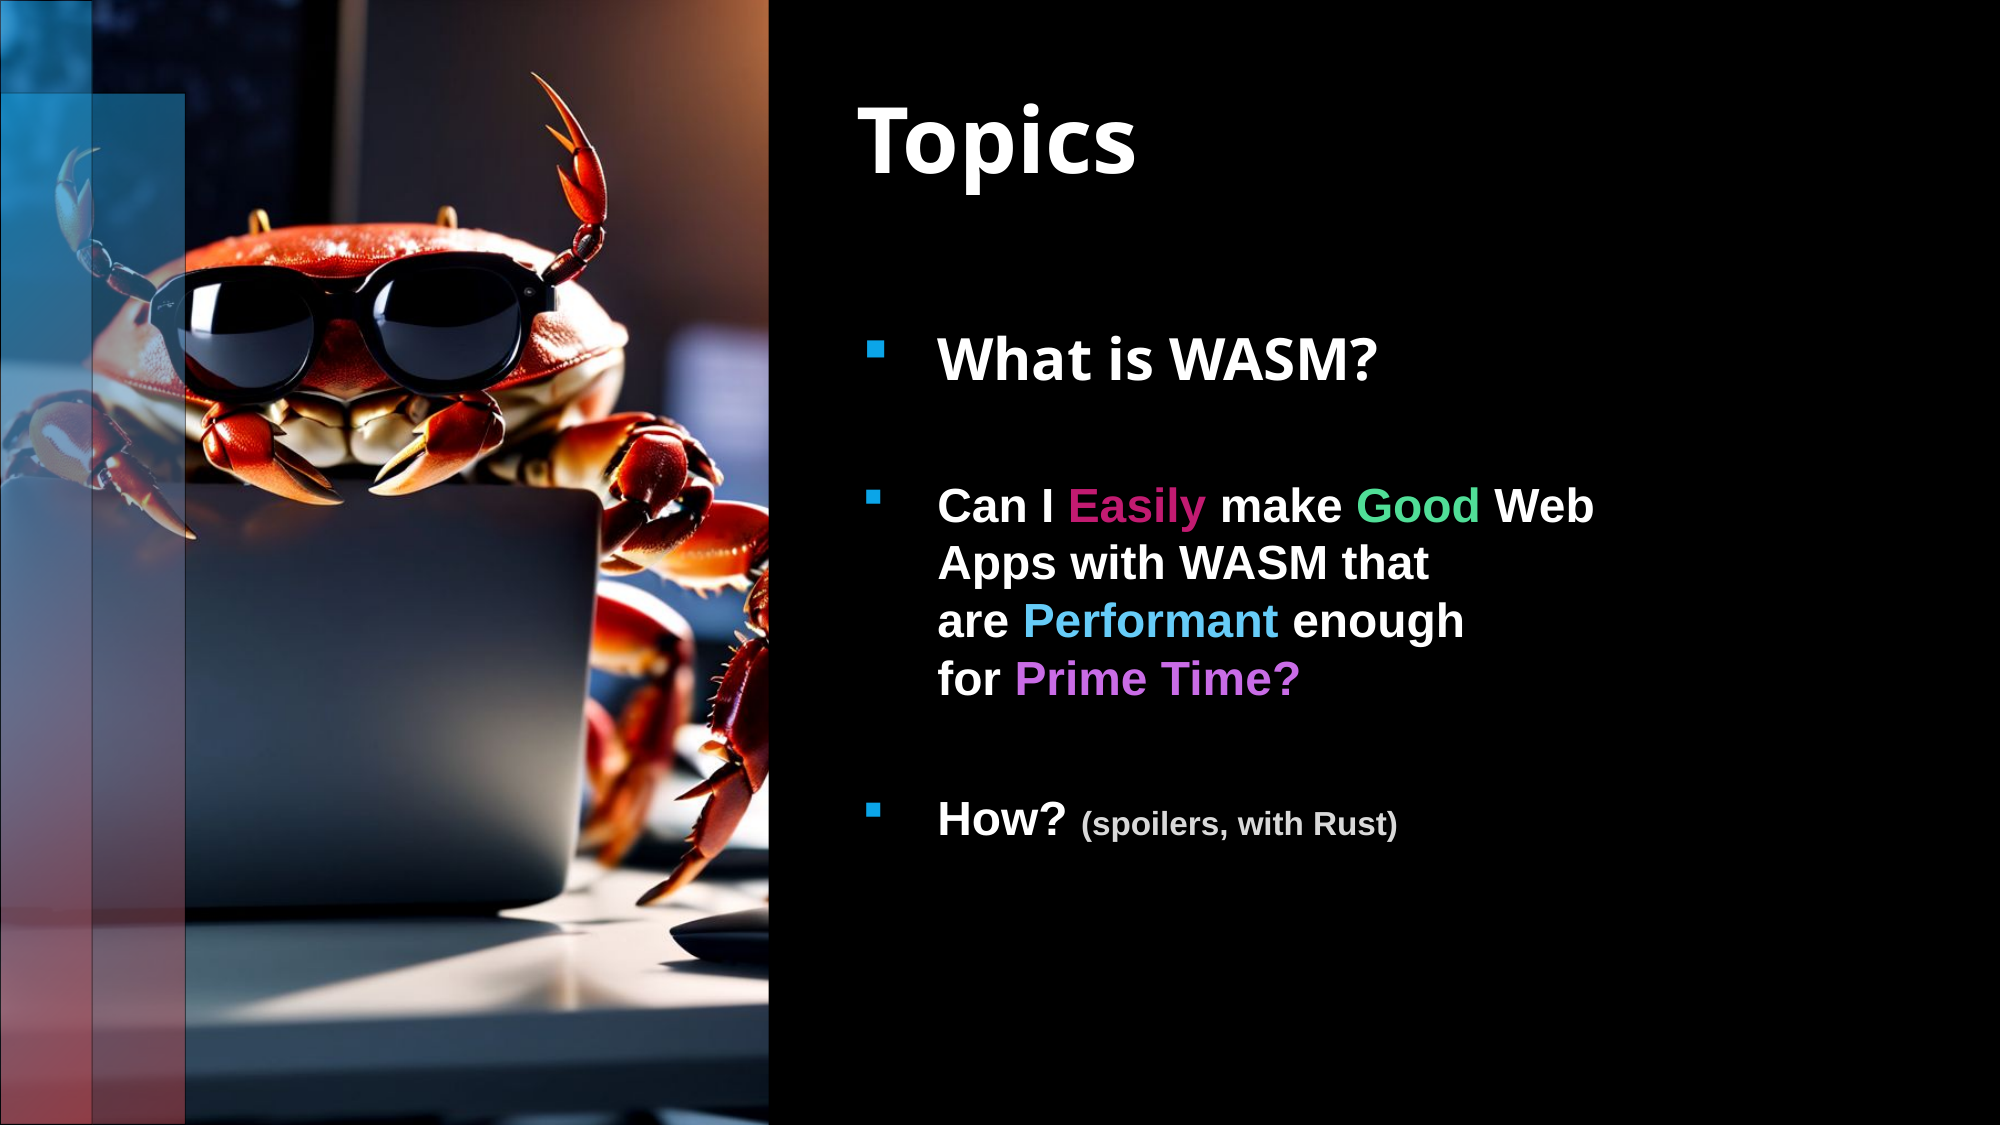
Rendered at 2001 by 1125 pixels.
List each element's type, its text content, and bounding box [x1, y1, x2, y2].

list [0, 0, 769, 1125]
text_box [769, 0, 2000, 1125]
title Topics [841, 74, 1970, 329]
text_box What is WASM? Can I Easily make Good Web Apps with WASM that are Performant enough for Prime Time? How? (spoilers, with Rust) [769, 314, 1807, 959]
